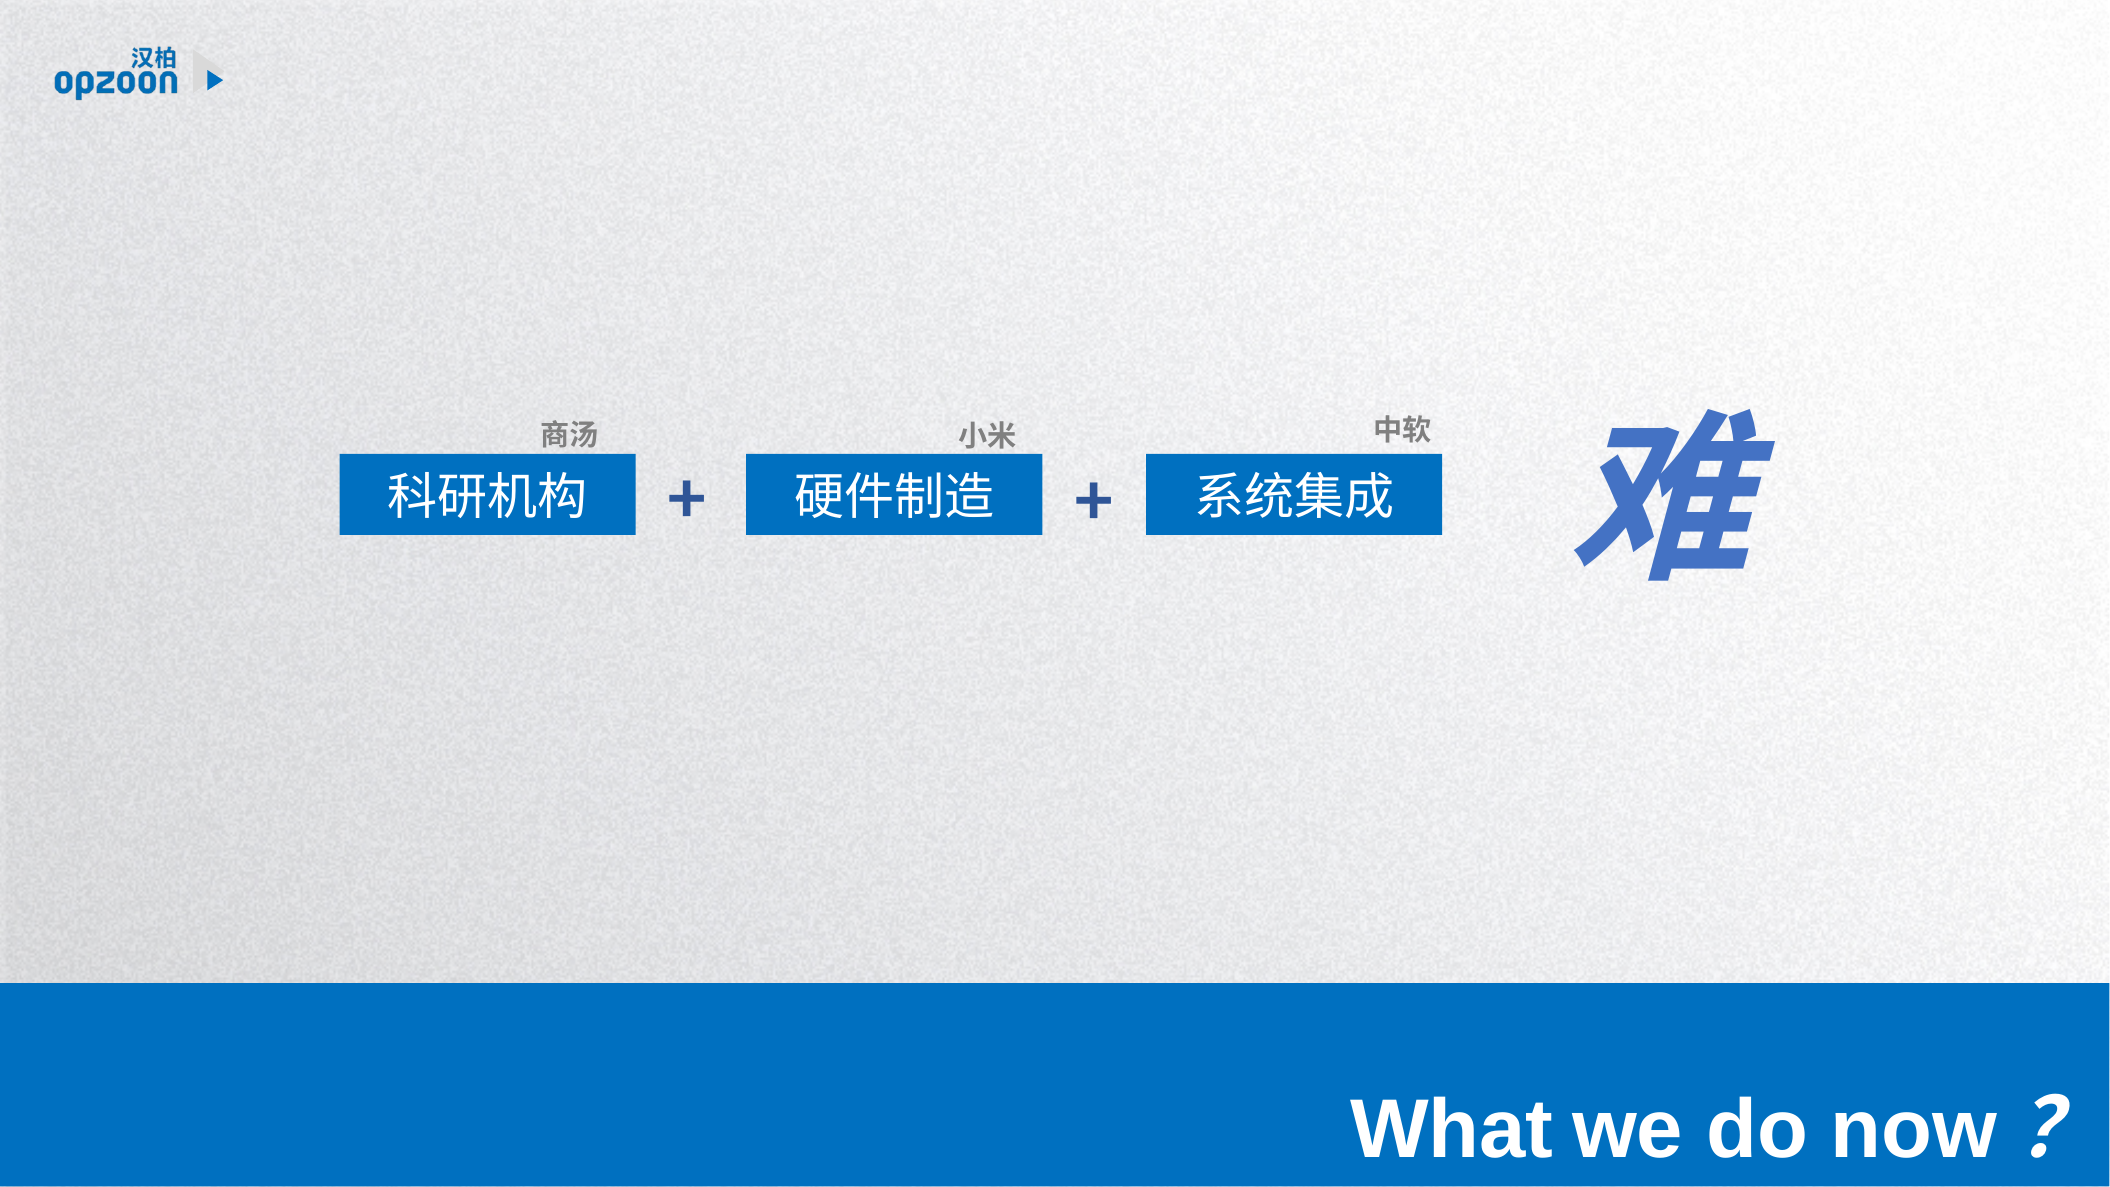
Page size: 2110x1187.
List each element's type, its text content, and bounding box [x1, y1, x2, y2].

picture [0, 0, 2110, 982]
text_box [50, 36, 225, 105]
text_box What we do now？ [1335, 1066, 2110, 1182]
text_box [339, 374, 1787, 612]
text_box [0, 982, 2110, 1187]
